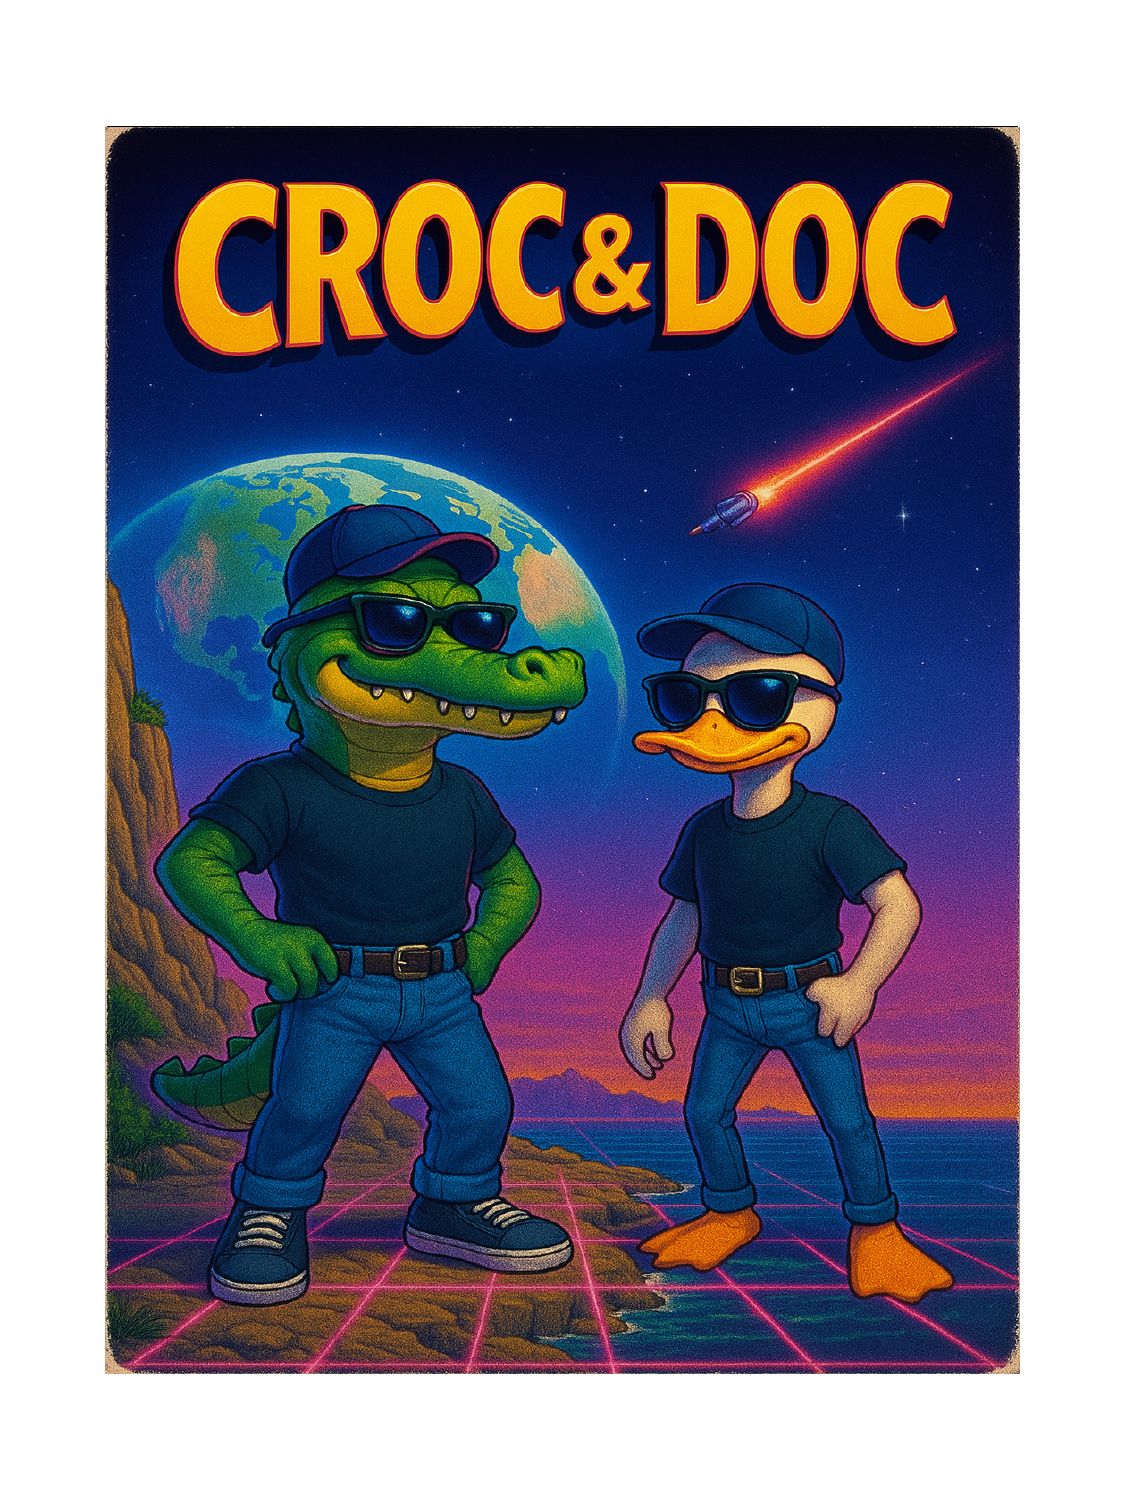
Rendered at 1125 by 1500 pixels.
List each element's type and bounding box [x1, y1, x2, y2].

picture [105, 127, 1021, 1374]
